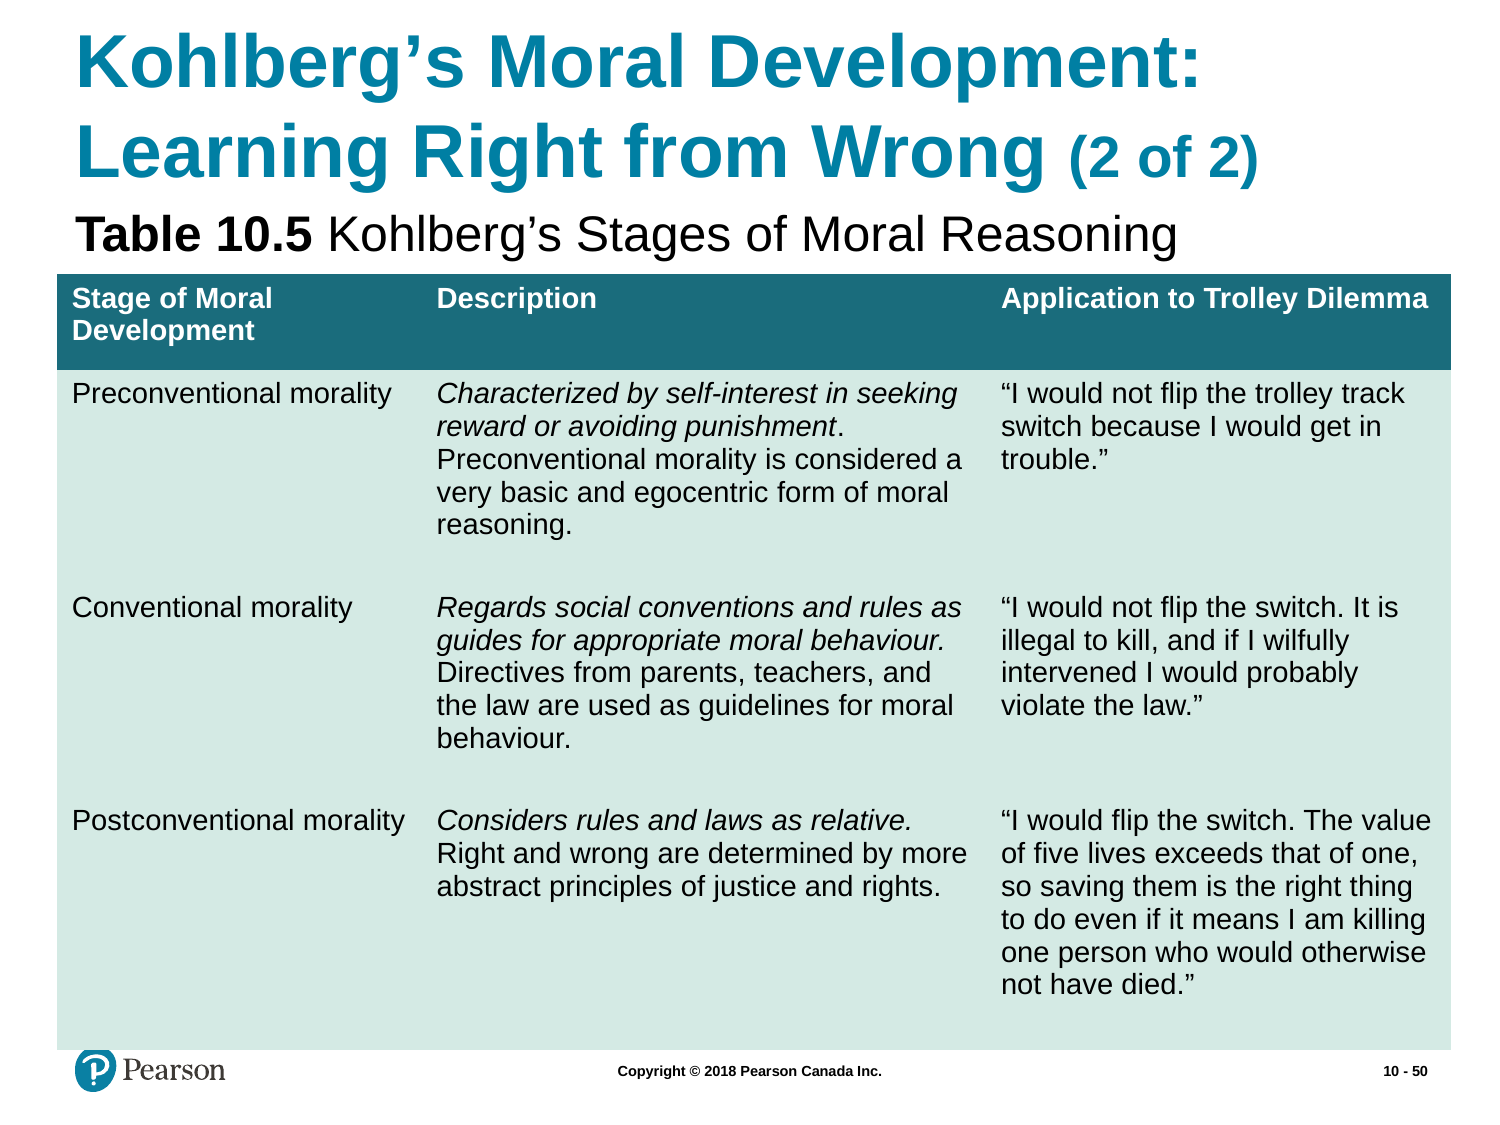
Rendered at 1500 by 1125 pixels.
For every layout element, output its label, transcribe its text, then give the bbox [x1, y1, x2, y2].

table_header Description [422, 274, 986, 370]
table_header Stage of Moral Development [57, 274, 422, 370]
table_cell Considers rules and laws as relative. Right and wrong are determined by more abstract principles of justice and rights. [422, 797, 986, 1050]
table_cell Preconventional morality [57, 370, 422, 583]
table_header Application to Trolley Dilemma [986, 274, 1451, 370]
list Table 10.5 Kohlberg’s Stages of Moral Reasoning [75, 201, 1425, 257]
table_cell Postconventional morality [57, 797, 422, 1050]
table_cell Regards social conventions and rules as guides for appropriate moral behaviour. Directives from parents, teachers, and the law are used as guidelines for moral behaviour. [422, 583, 986, 797]
table_cell “I would flip the switch. The value of five lives exceeds that of one, so saving them is the right thing to do even if it means I am killing one person who would otherwise not have died.” [986, 797, 1451, 1050]
table_cell Characterized by self-interest in seeking reward or avoiding punishment. Preconventional morality is considered a very basic and egocentric form of moral reasoning. [422, 370, 986, 583]
title Kohlberg’s Moral Development: Learning Right from Wrong (2 of 2) [75, 4, 1425, 201]
table_cell Conventional morality [57, 583, 422, 797]
table_cell “I would not flip the switch. It is illegal to kill, and if I wilfully intervened I would probably violate the law.” [986, 583, 1451, 797]
table_cell “I would not flip the trolley track switch because I would get in trouble.” [986, 370, 1451, 583]
